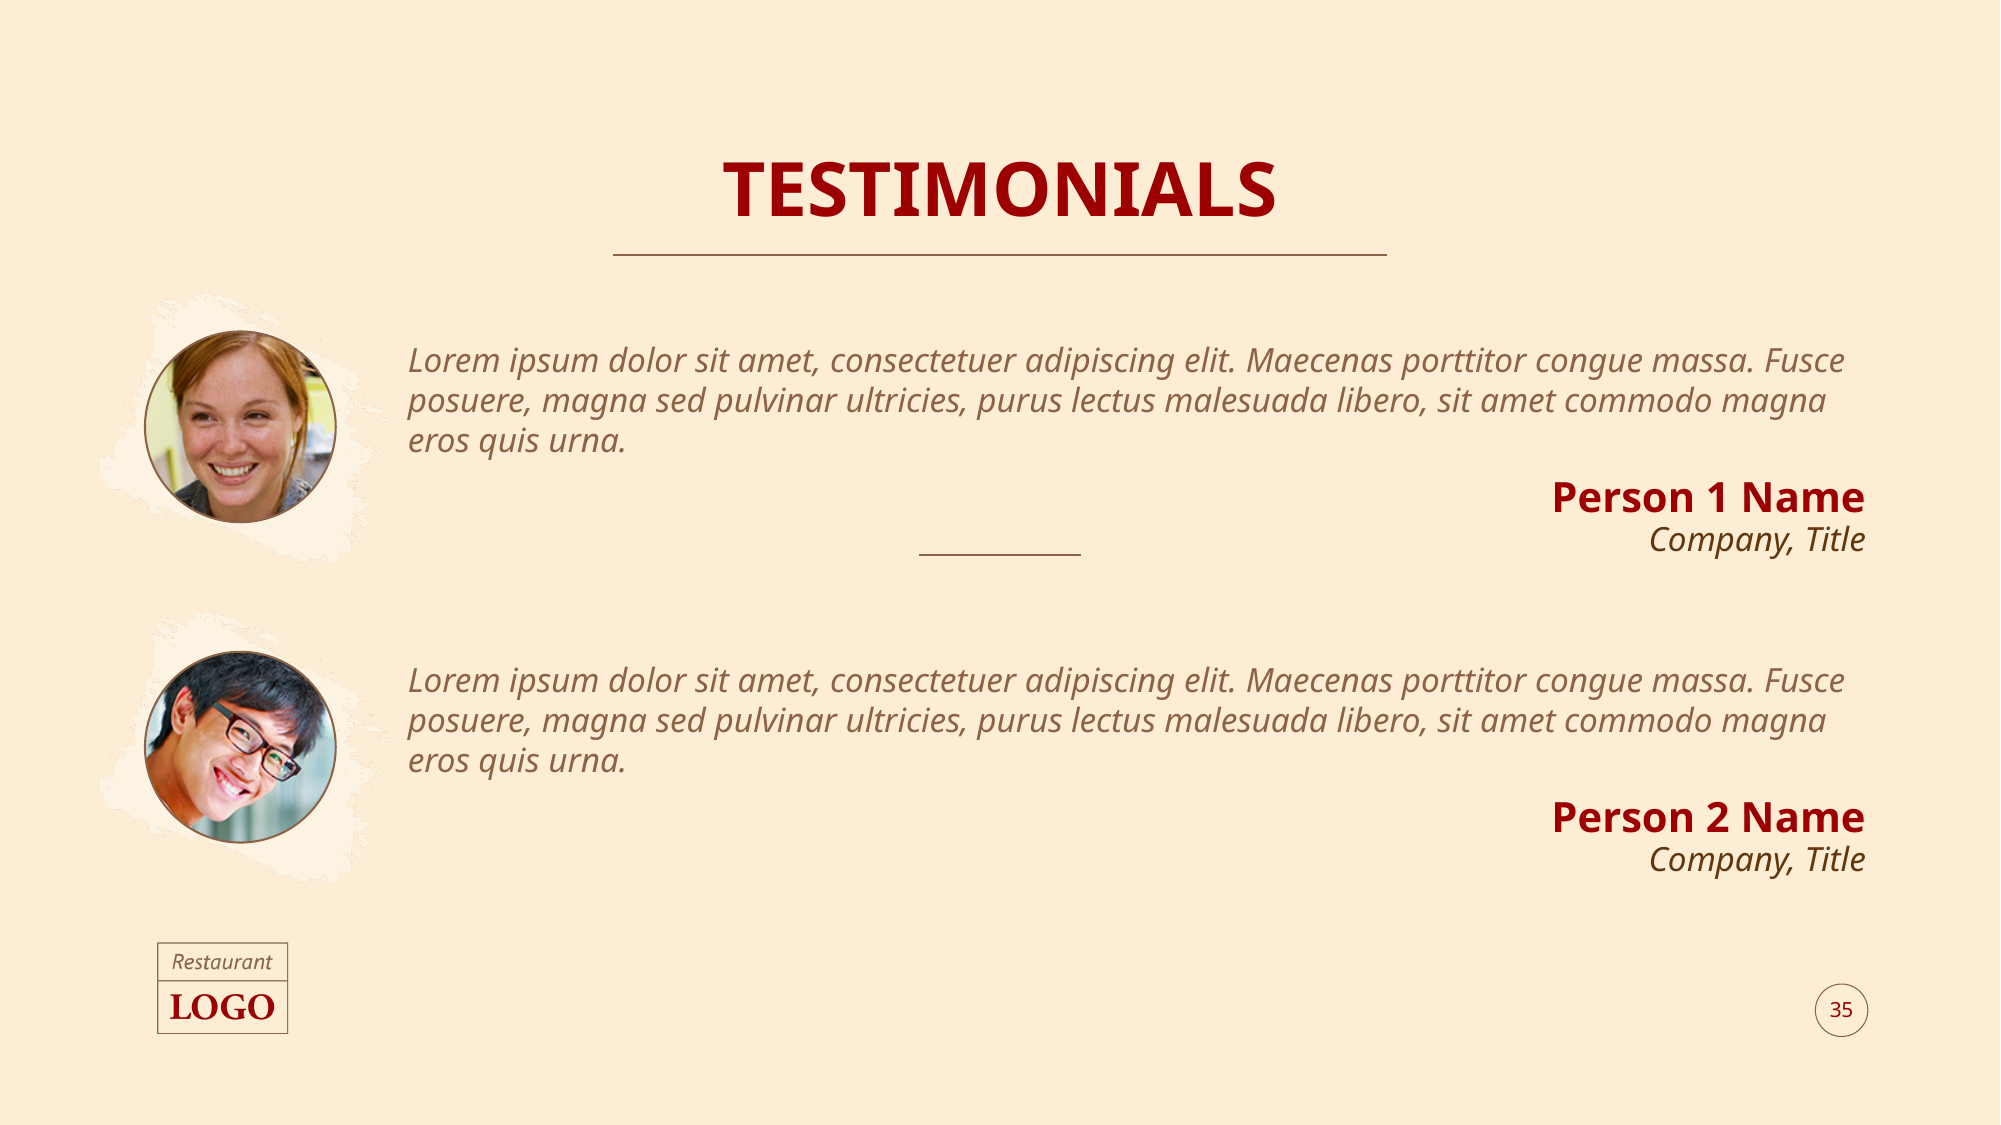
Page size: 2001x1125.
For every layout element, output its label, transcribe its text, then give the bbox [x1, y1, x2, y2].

title TESTIMONIALS [137, 124, 1863, 240]
list Company, Title [1460, 517, 1881, 572]
list Person 2 Name [1460, 790, 1881, 836]
picture [154, 940, 290, 1035]
list Lorem ipsum dolor sit amet, consectetuer adipiscing elit. Maecenas porttitor congue massa. Fusce posuere, magna sed pulvinar ultricies, purus lectus malesuada libero, sit amet commodo magna eros quis urna. [392, 332, 1881, 477]
picture [144, 331, 336, 523]
list Lorem ipsum dolor sit amet, consectetuer adipiscing elit. Maecenas porttitor congue massa. Fusce posuere, magna sed pulvinar ultricies, purus lectus malesuada libero, sit amet commodo magna eros quis urna. [392, 651, 1881, 796]
slide_number 35 [1811, 980, 1872, 1041]
list Person 1 Name [1460, 471, 1881, 517]
picture [144, 651, 336, 843]
list Company, Title [1460, 836, 1881, 891]
